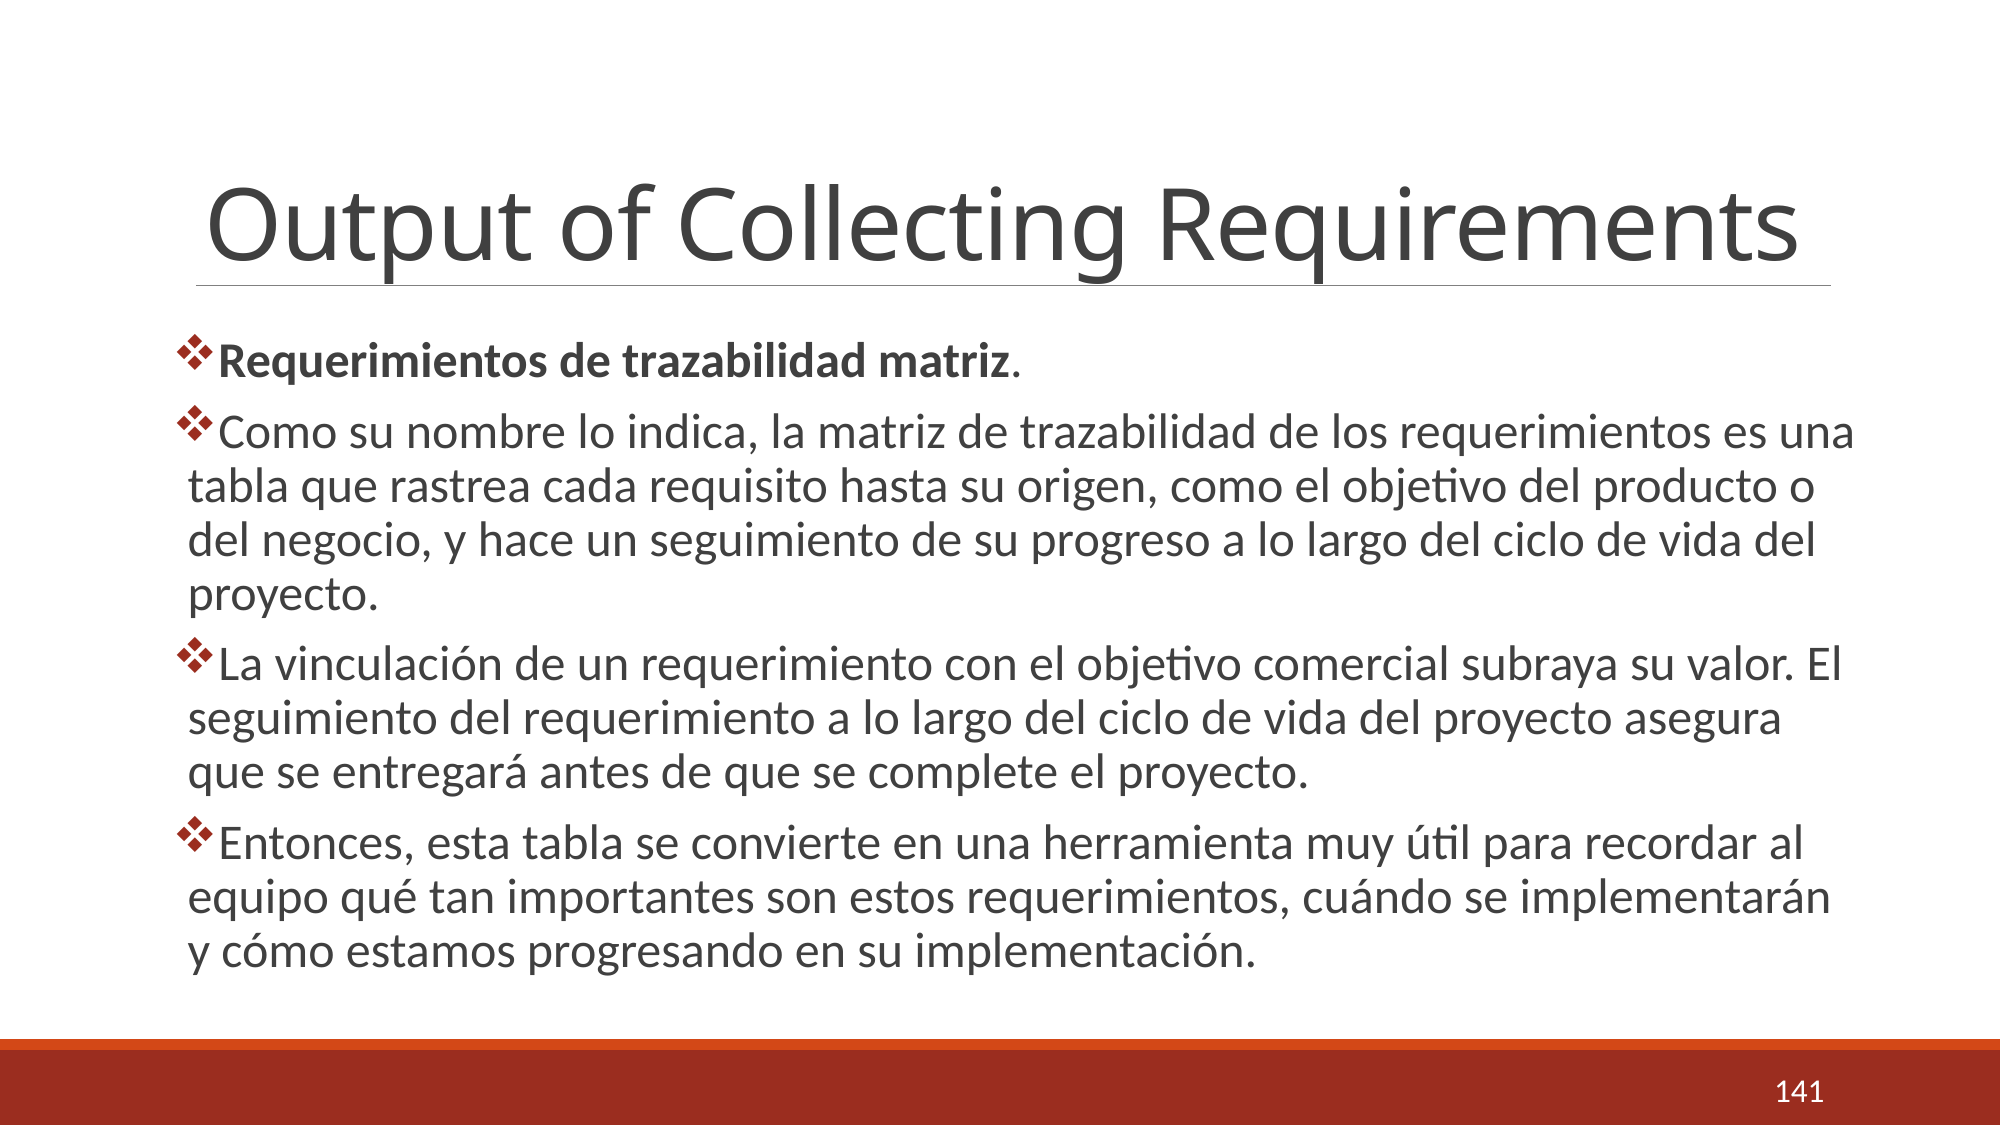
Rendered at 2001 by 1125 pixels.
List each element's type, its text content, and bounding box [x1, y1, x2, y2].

title Output of Collecting Requirements [189, 50, 1840, 288]
slide_number 141 [1624, 1059, 1840, 1120]
list Requerimientos de trazabilidad matriz. Como su nombre lo indica, la matriz de trazabilidad de los requerimientos es una tabla que rastrea cada requisito hasta su origen, como el objetivo del producto o del negocio, y hace un seguimiento de su progreso a lo largo del ciclo de vida del proyecto. La vinculación de un requerimiento con el objetivo comercial subraya su valor. El seguimiento del requerimiento a lo largo del ciclo de vida del proyecto asegura que se entregará antes de que se complete el proyecto. Entonces, esta tabla se convierte en una herramienta muy útil para recordar al equipo qué tan importantes son estos requerimientos, cuándo se implementarán y cómo estamos progresando en su implementación. [172, 326, 1856, 975]
